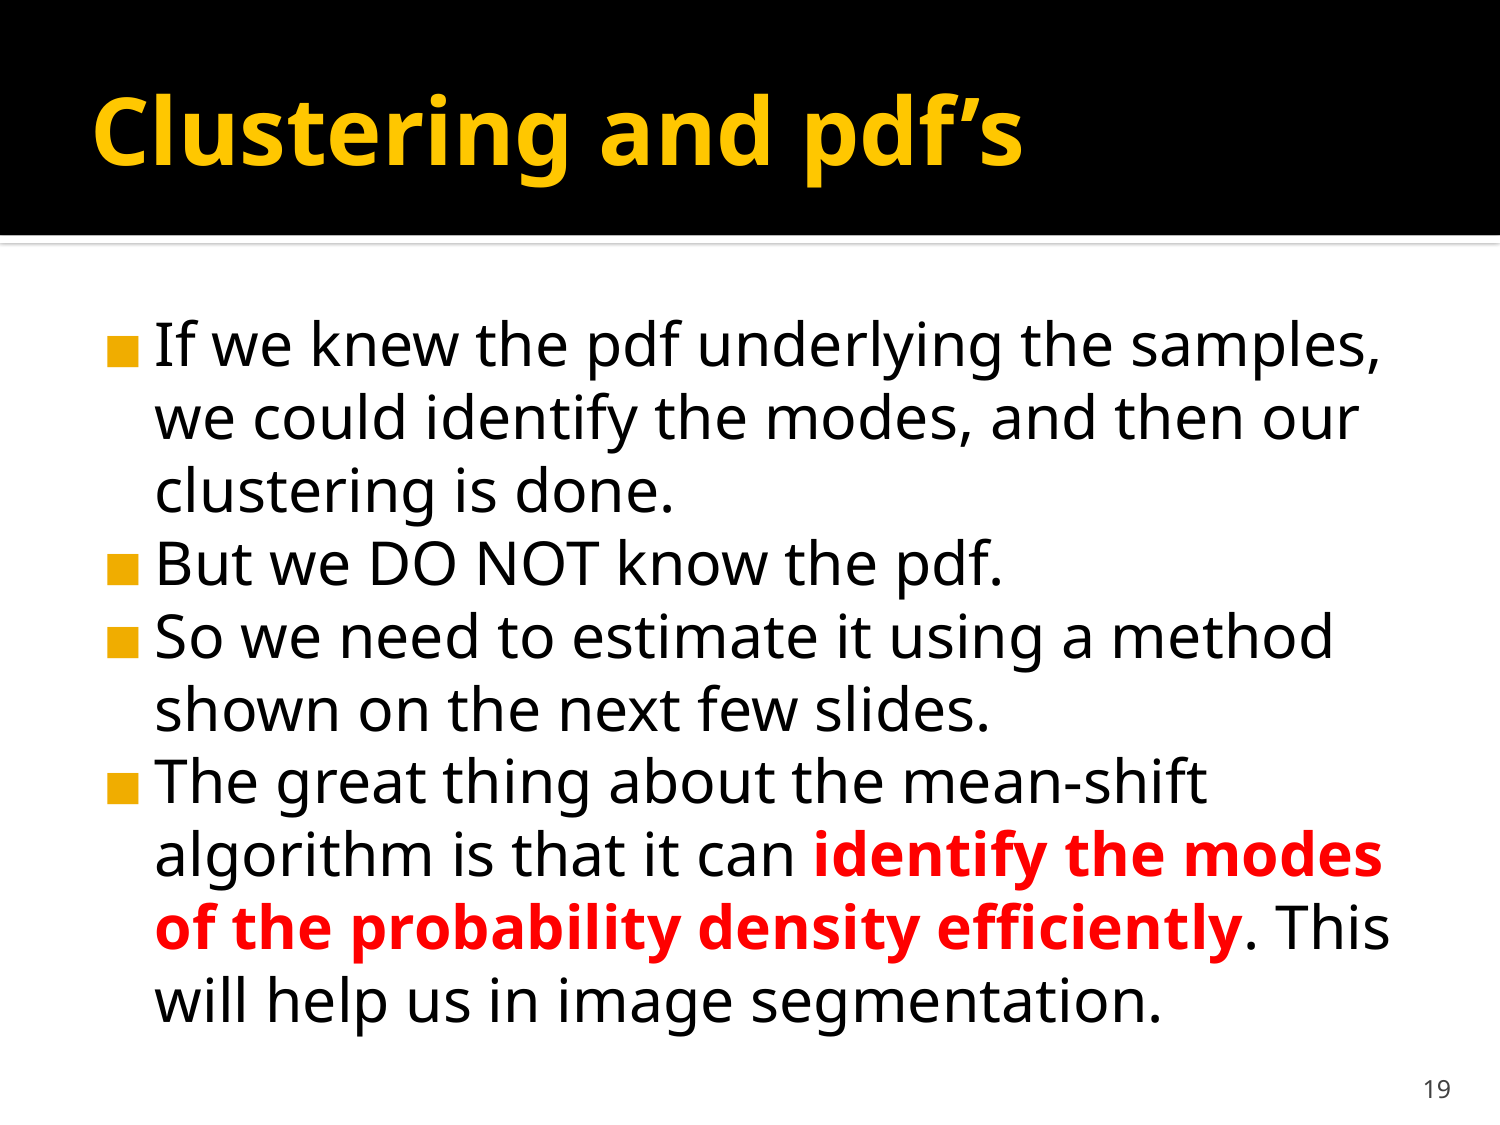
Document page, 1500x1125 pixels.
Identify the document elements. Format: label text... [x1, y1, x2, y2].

slide_number ‹#› [1345, 1062, 1467, 1108]
title Clustering and pdf’s [75, 25, 1425, 231]
list If we knew the pdf underlying the samples, we could identify the modes, and then our clustering is done. But we DO NOT know the pdf. So we need to estimate it using a method shown on the next few slides. The great thing about the mean-shift algorithm is that it can identify the modes of the probability density efficiently. This will help us in image segmentation. [75, 291, 1425, 1050]
